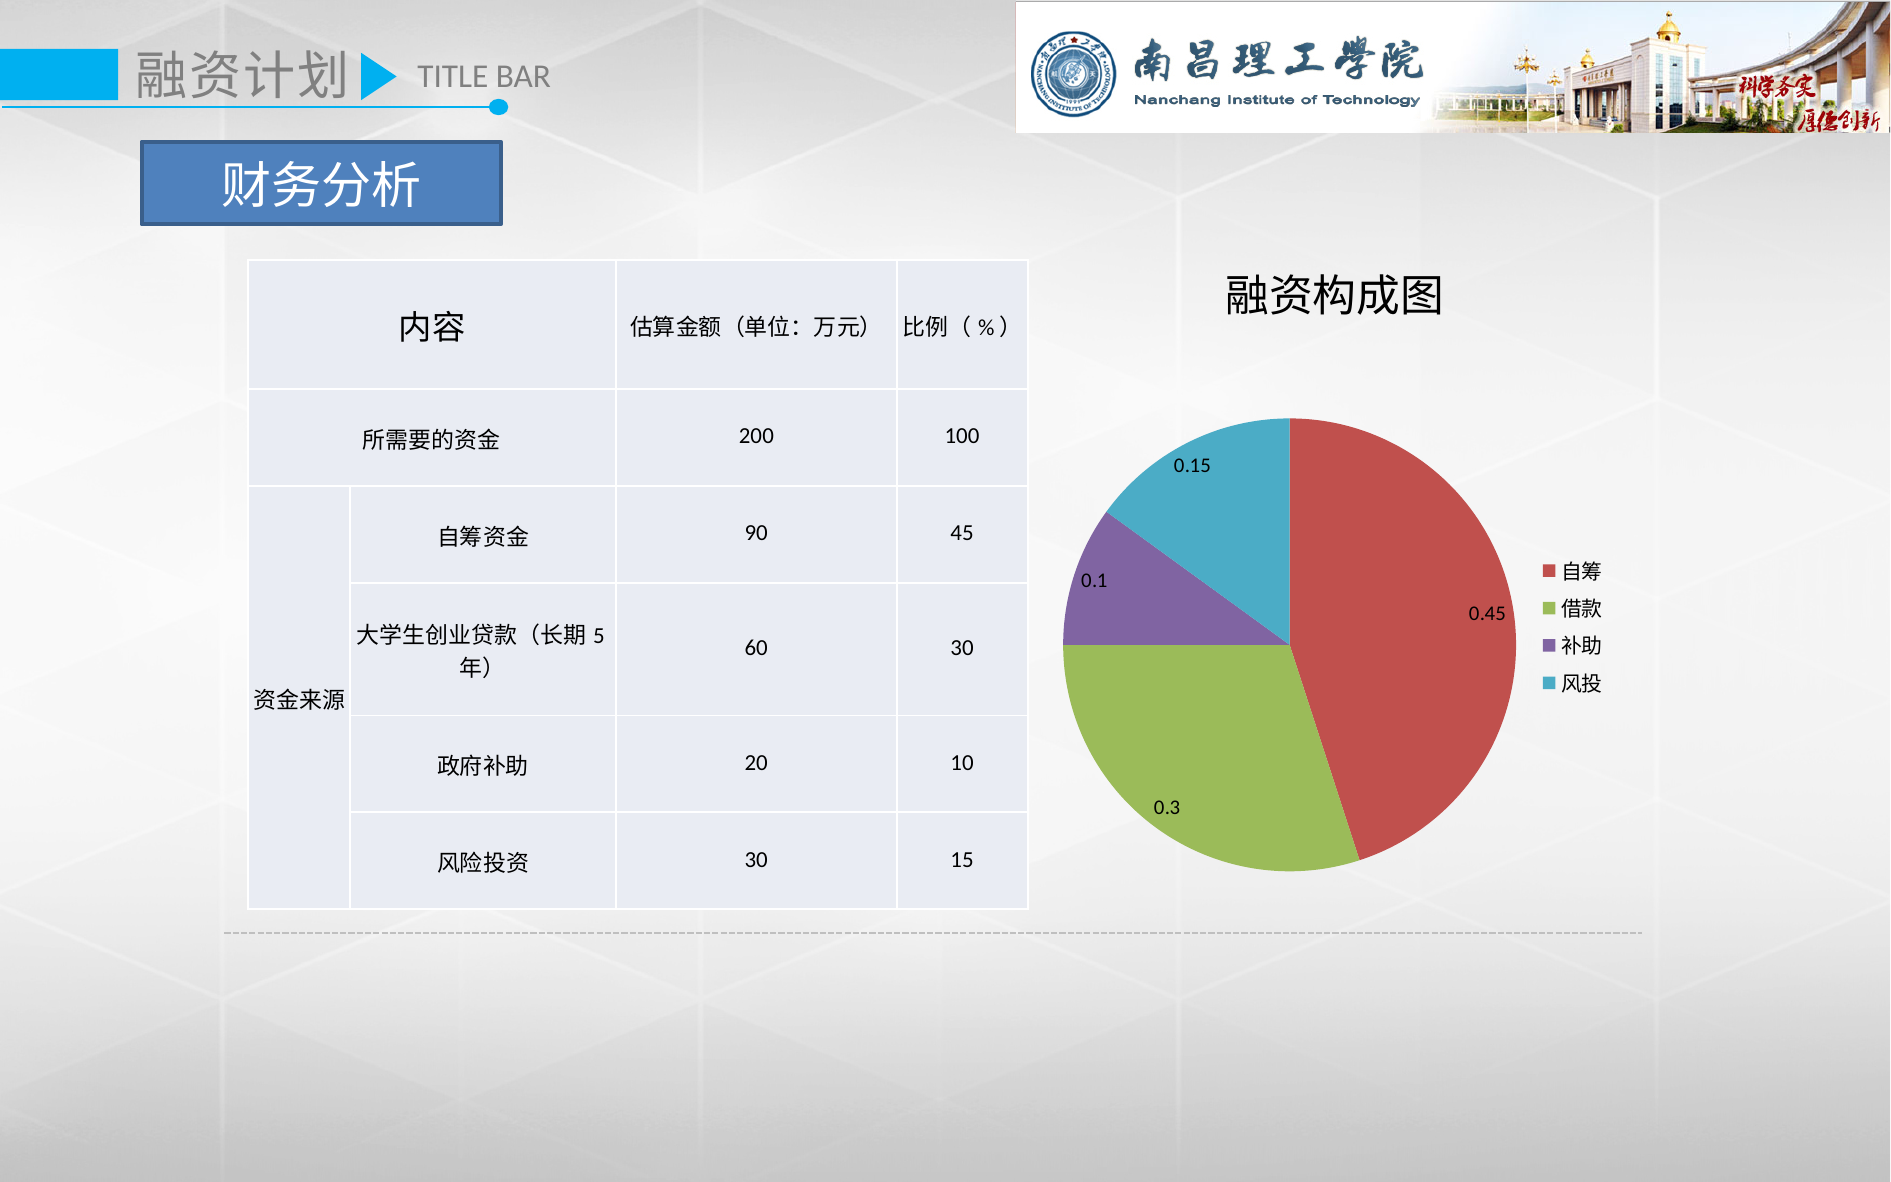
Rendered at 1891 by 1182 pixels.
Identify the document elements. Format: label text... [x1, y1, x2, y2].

table_cell 30 [898, 584, 1027, 715]
table_cell 90 [617, 487, 896, 582]
table_cell 200 [617, 390, 896, 485]
chart [1062, 354, 1631, 910]
table_cell 60 [617, 584, 896, 715]
table_cell 100 [898, 390, 1027, 485]
table_cell 45 [898, 487, 1027, 582]
table_cell 资金来源 [249, 487, 349, 908]
table_cell 风险投资 [351, 813, 615, 908]
table_cell 大学生创业贷款（长期5年） [351, 584, 615, 715]
text_box [0, 47, 120, 98]
table_cell 30 [617, 813, 896, 908]
table_header 估算金额（单位：万元） [617, 261, 896, 388]
table_cell 自筹资金 [351, 487, 615, 582]
table_header 内容 [249, 261, 615, 388]
table_header 比例（%） [898, 261, 1027, 388]
table_cell 15 [898, 813, 1027, 908]
table_cell 10 [898, 716, 1027, 811]
table_cell 20 [617, 716, 896, 811]
text_box 融资构成图 [1145, 259, 1524, 328]
text_box 融资计划 [120, 35, 365, 97]
text_box TITLE BAR [402, 47, 566, 102]
text_box [359, 51, 399, 97]
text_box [1, 98, 509, 116]
text_box 财务分析 [140, 140, 503, 226]
picture [0, 0, 1891, 1182]
table_cell 所需要的资金 [249, 390, 615, 485]
table_cell 政府补助 [351, 716, 615, 811]
